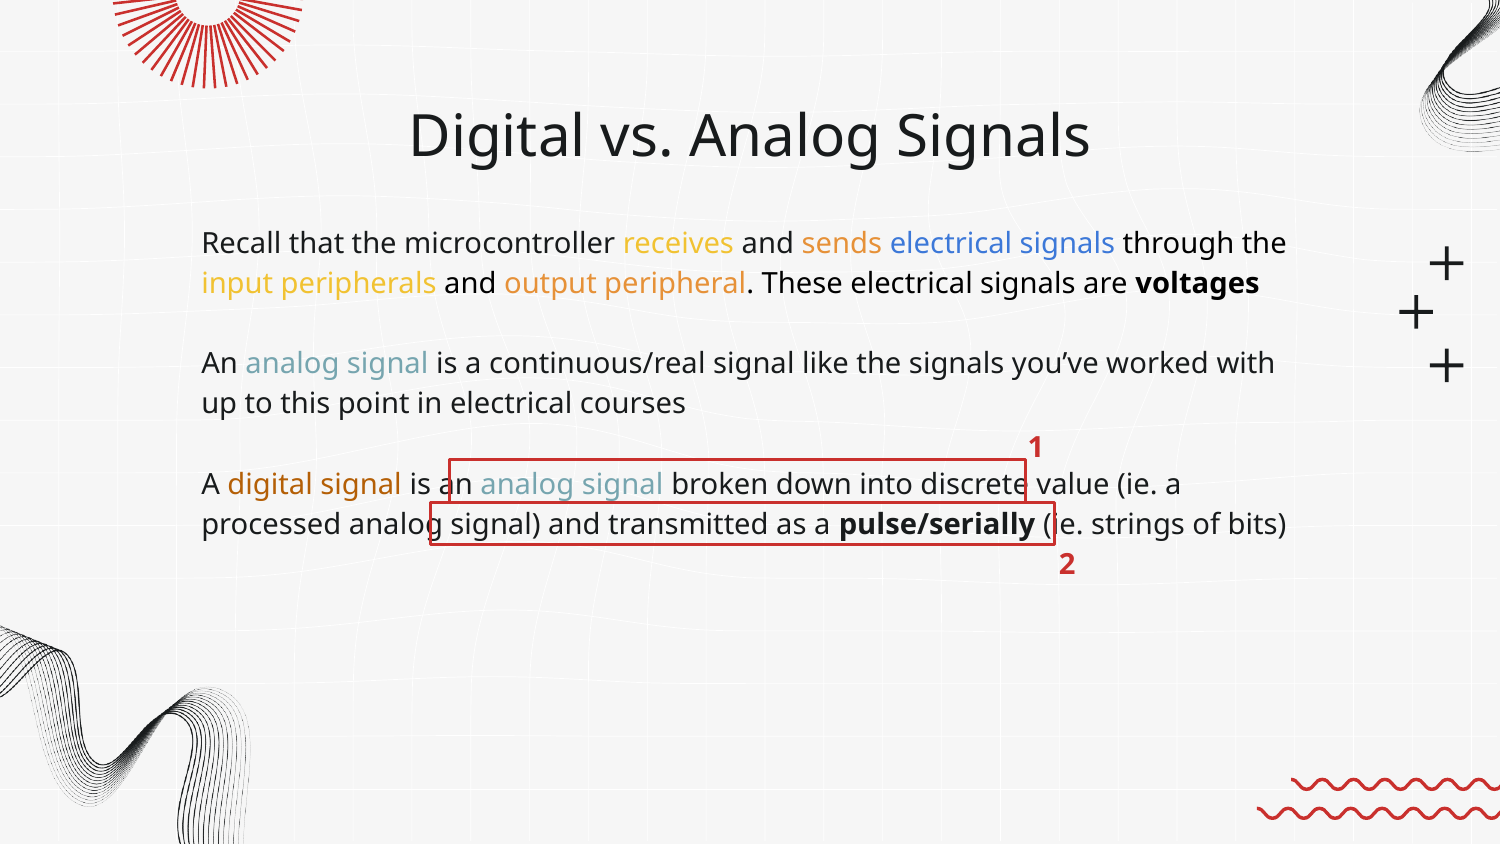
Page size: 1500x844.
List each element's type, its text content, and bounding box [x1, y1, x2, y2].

text_box [430, 502, 1055, 545]
title Digital vs. Analog Signals [118, 72, 1382, 167]
picture [1246, 0, 1500, 239]
text_box 1 [1012, 413, 1071, 479]
subtitle Recall that the microcontroller receives and sends electrical signals through the input peripherals and output peripheral. These electrical signals are voltages An analog signal is a continuous/real signal like the signals you’ve worked with up to this point in electrical courses A digital signal is an analog signal broken down into discrete value (ie. a processed analog signal) and transmitted as a pulse/serially (ie. strings of bits) [186, 203, 1314, 688]
text_box [449, 459, 1026, 502]
text_box 2 [1043, 529, 1102, 595]
picture [0, 500, 384, 844]
